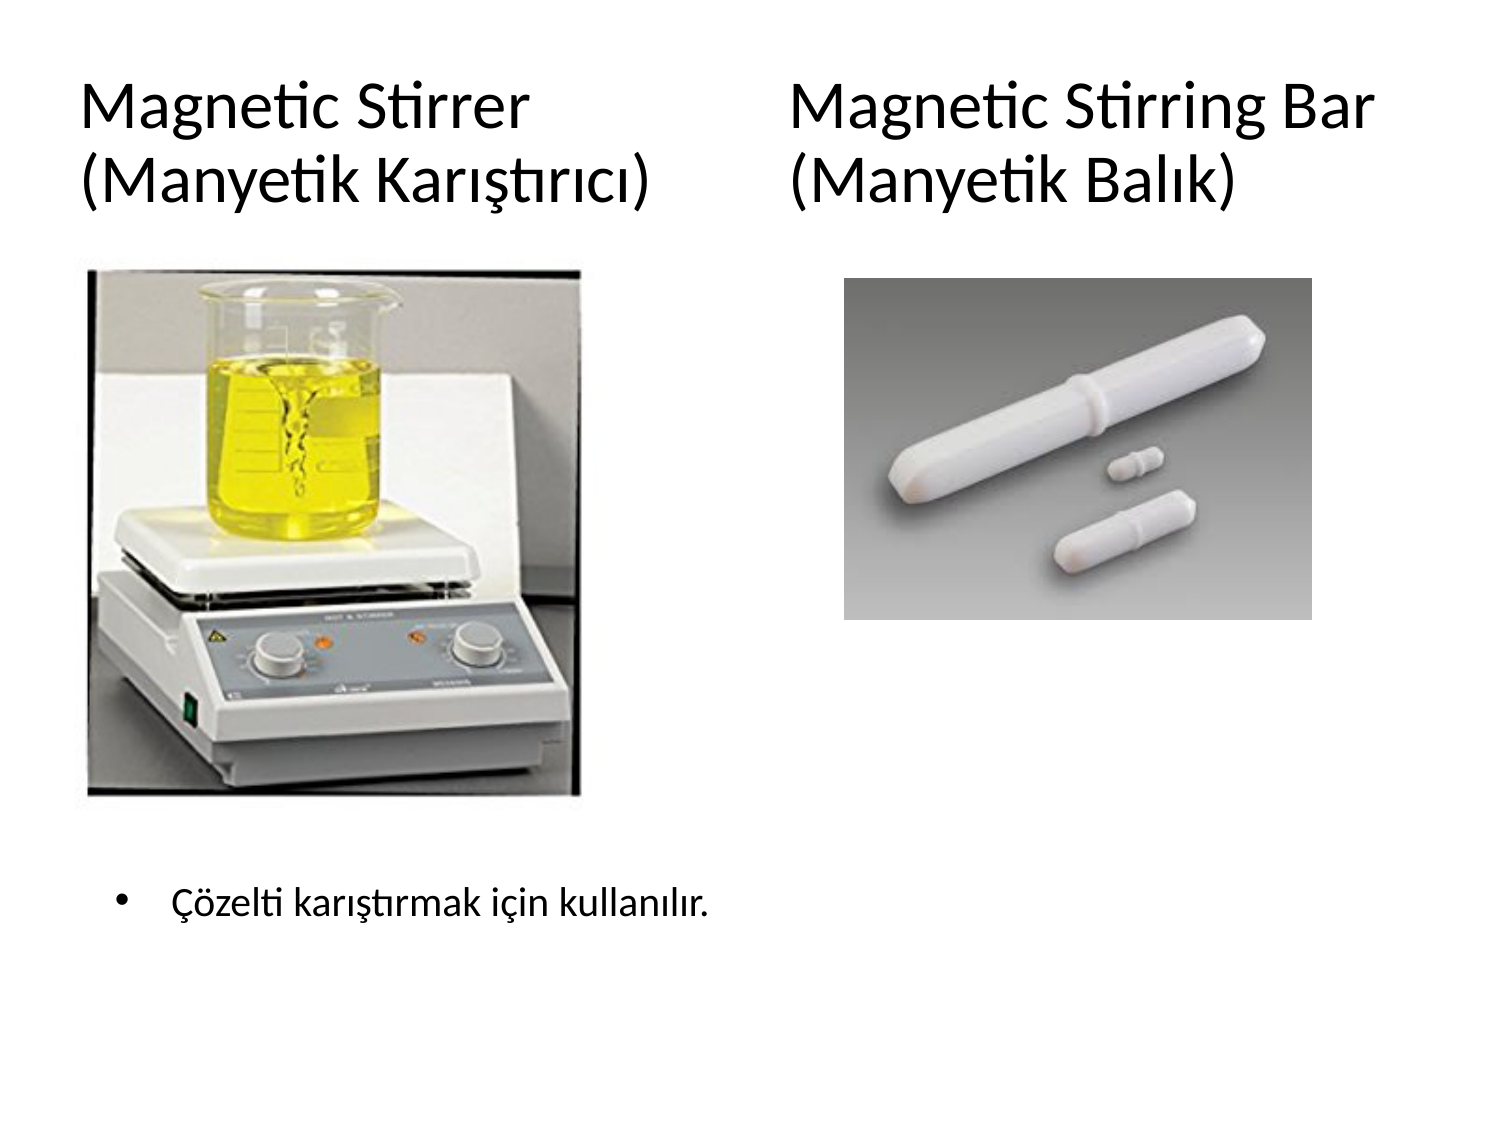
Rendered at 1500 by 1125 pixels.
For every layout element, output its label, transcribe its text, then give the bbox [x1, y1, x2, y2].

text_box Çözelti karıştırmak için kullanılır. [100, 866, 1390, 932]
text_box Magnetic Stirring Bar (Manyetik Balık) [773, 61, 1447, 225]
picture [844, 278, 1312, 621]
title Magnetic Stirrer (Manyetik Karıştırıcı) [64, 61, 715, 225]
picture [60, 251, 609, 812]
